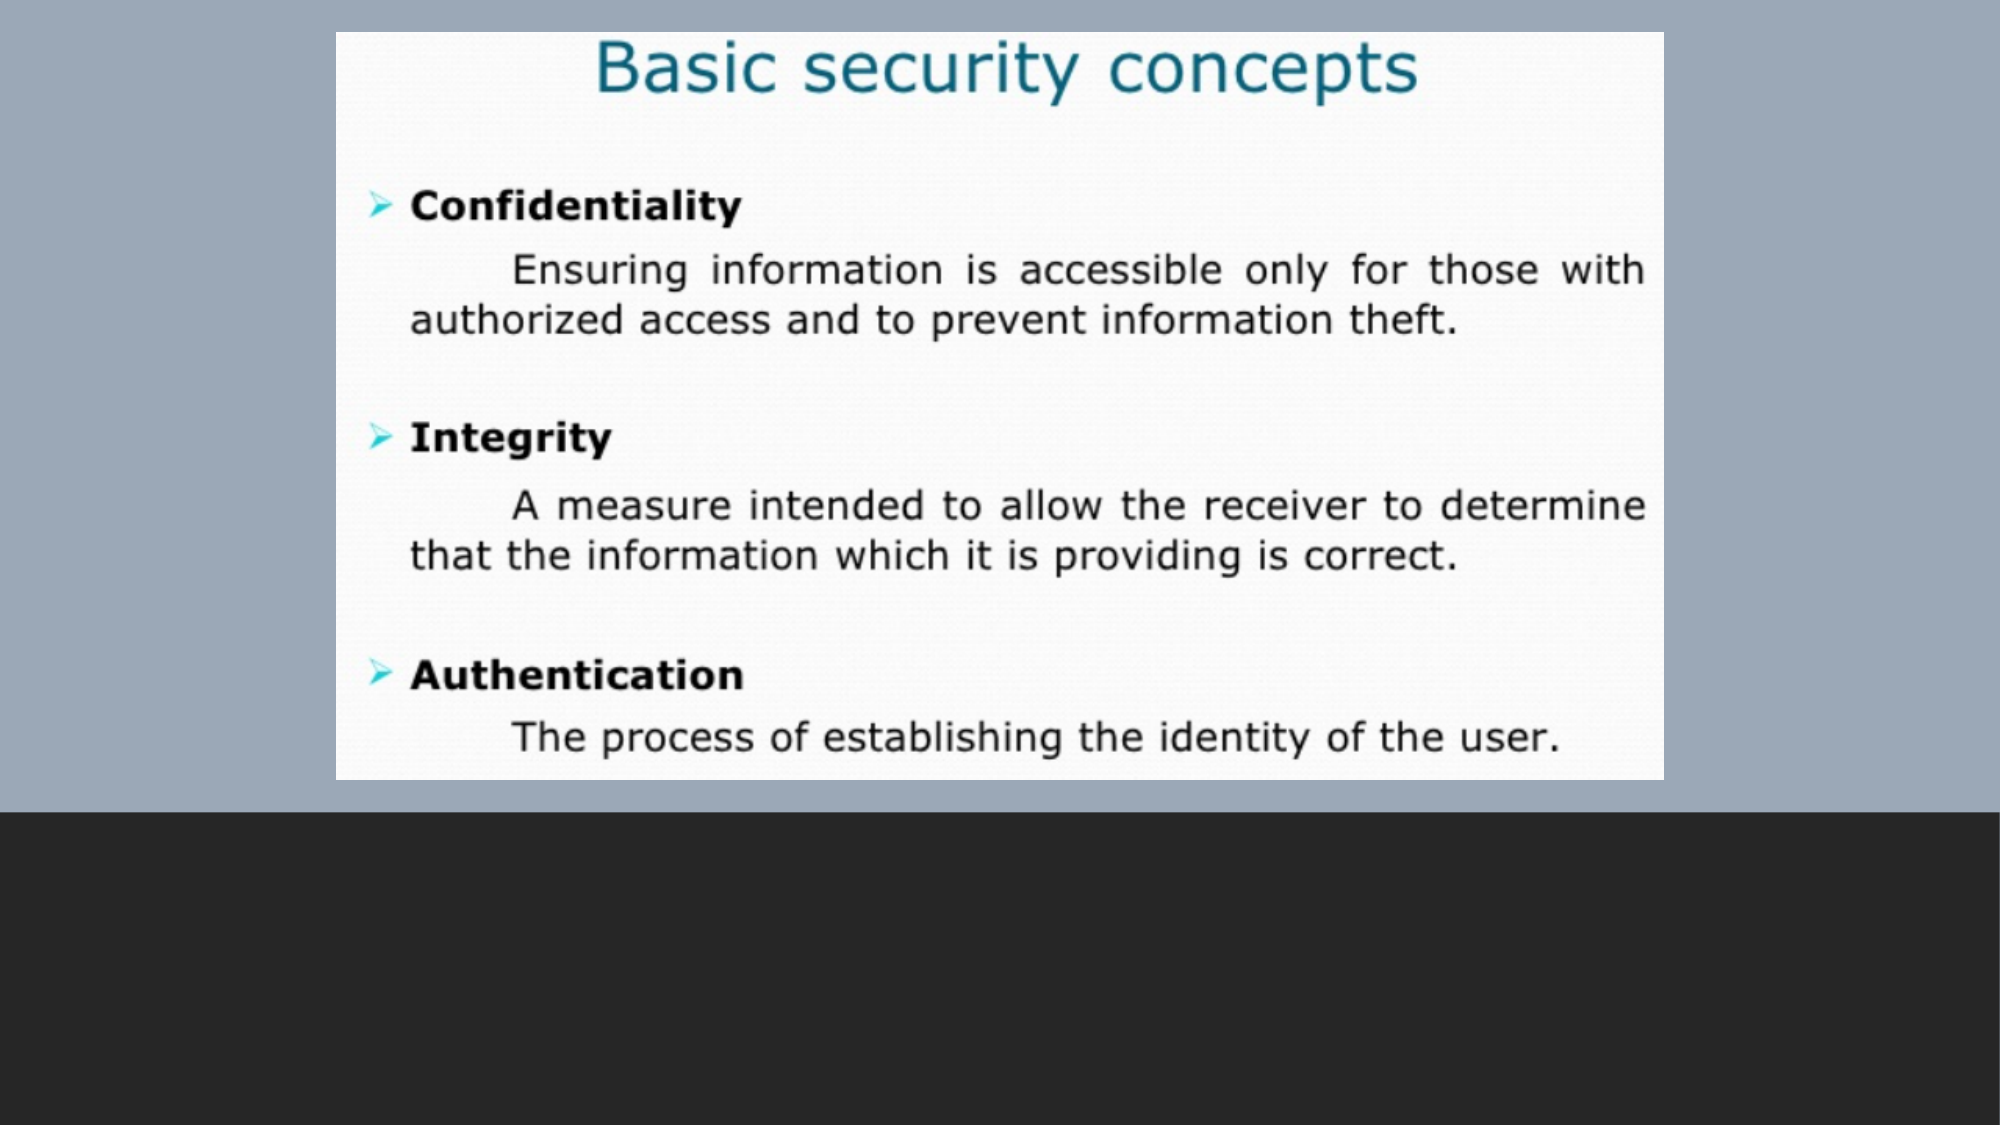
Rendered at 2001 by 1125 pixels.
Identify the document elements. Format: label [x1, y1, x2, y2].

text_box [0, 811, 2000, 1125]
text_box [0, 0, 2000, 811]
text_box [204, 149, 1855, 788]
picture [336, 32, 1664, 781]
